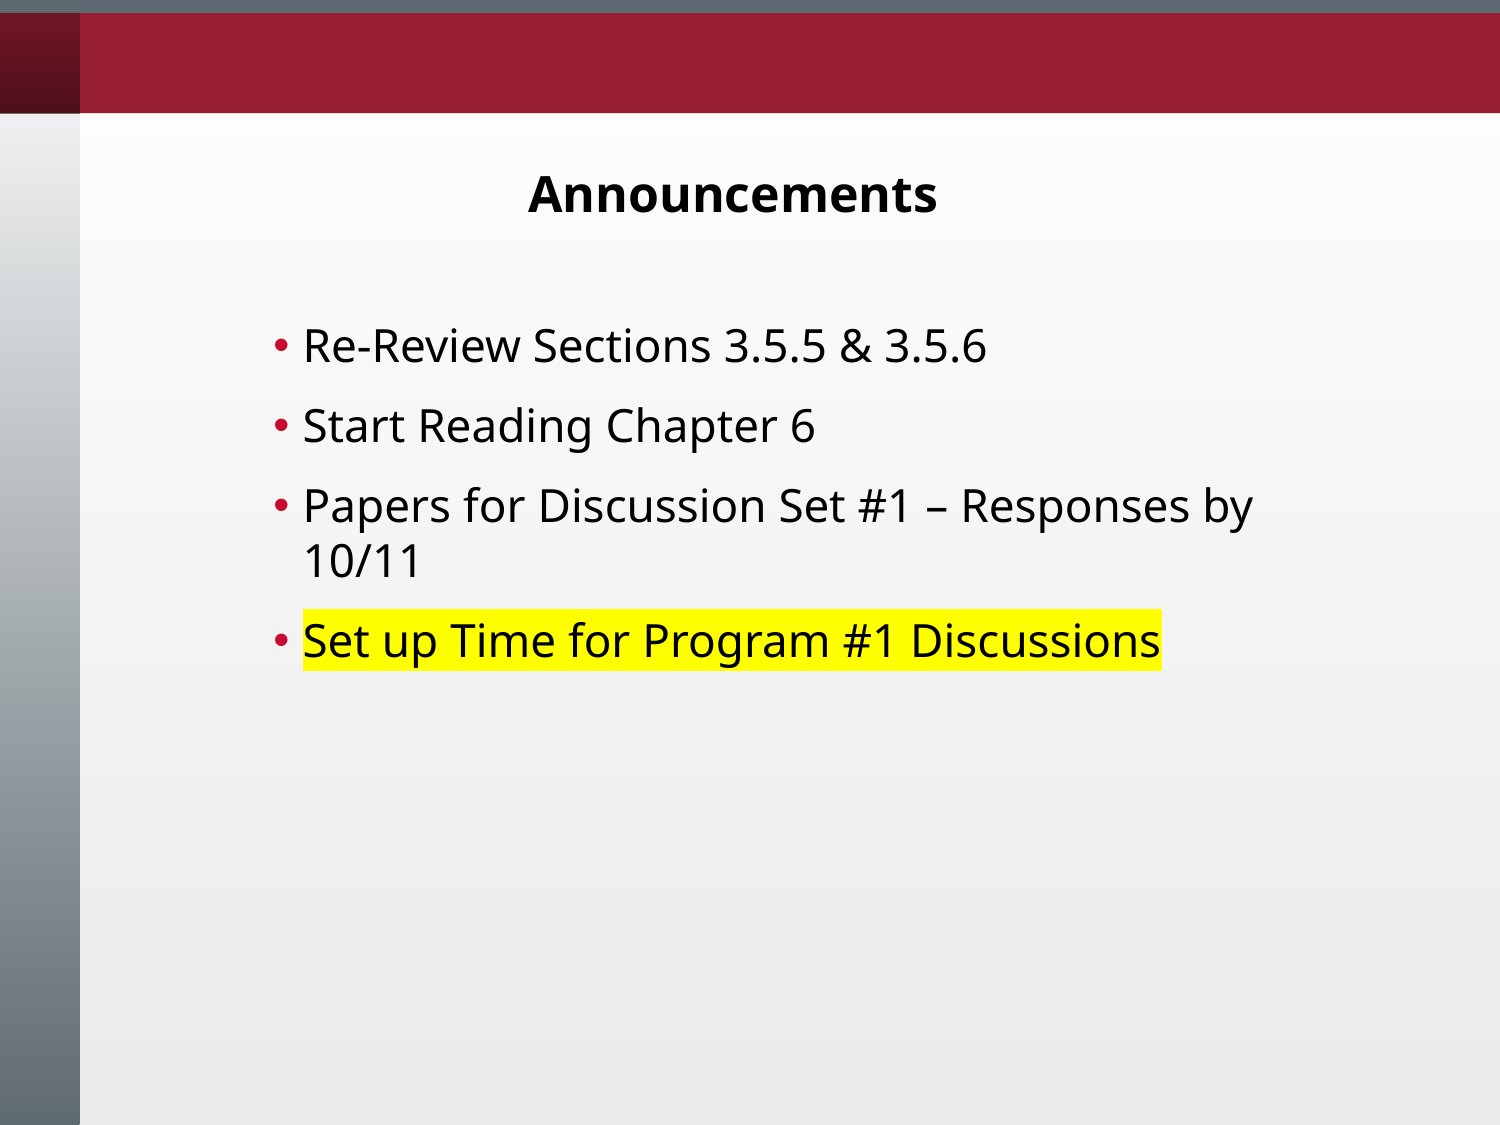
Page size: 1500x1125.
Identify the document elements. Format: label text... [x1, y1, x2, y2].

list Re-Review Sections 3.5.5 & 3.5.6 Start Reading Chapter 6 Papers for Discussion Set #1 – Responses by 10/11 Set up Time for Program #1 Discussions [112, 309, 1388, 816]
title Announcements [23, 161, 1443, 232]
